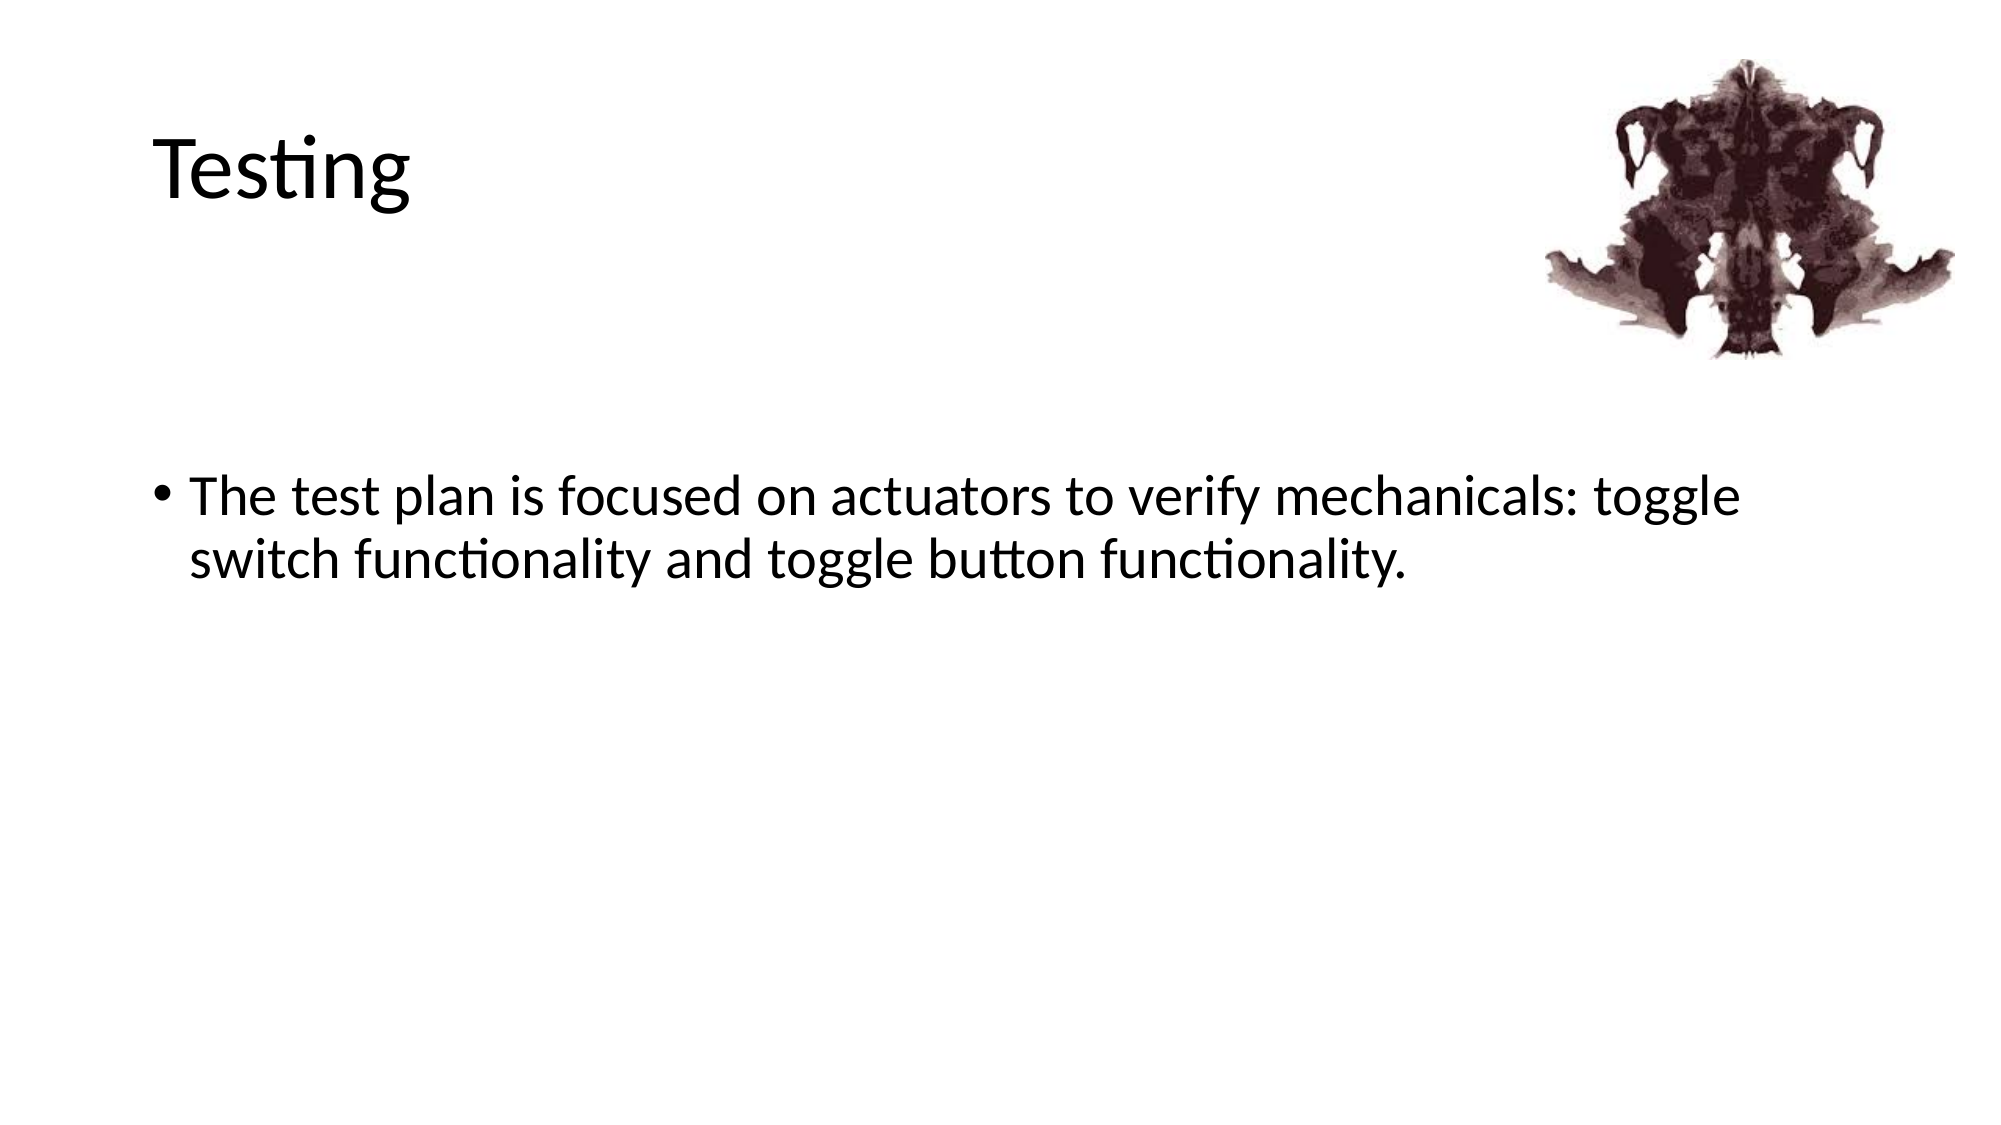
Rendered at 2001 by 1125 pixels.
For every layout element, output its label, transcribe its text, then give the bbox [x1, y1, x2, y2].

picture [1544, 59, 1955, 361]
list The test plan is focused on actuators to verify mechanicals: toggle switch functionality and toggle button functionality. [137, 457, 1863, 1014]
title Testing [137, 59, 1543, 278]
